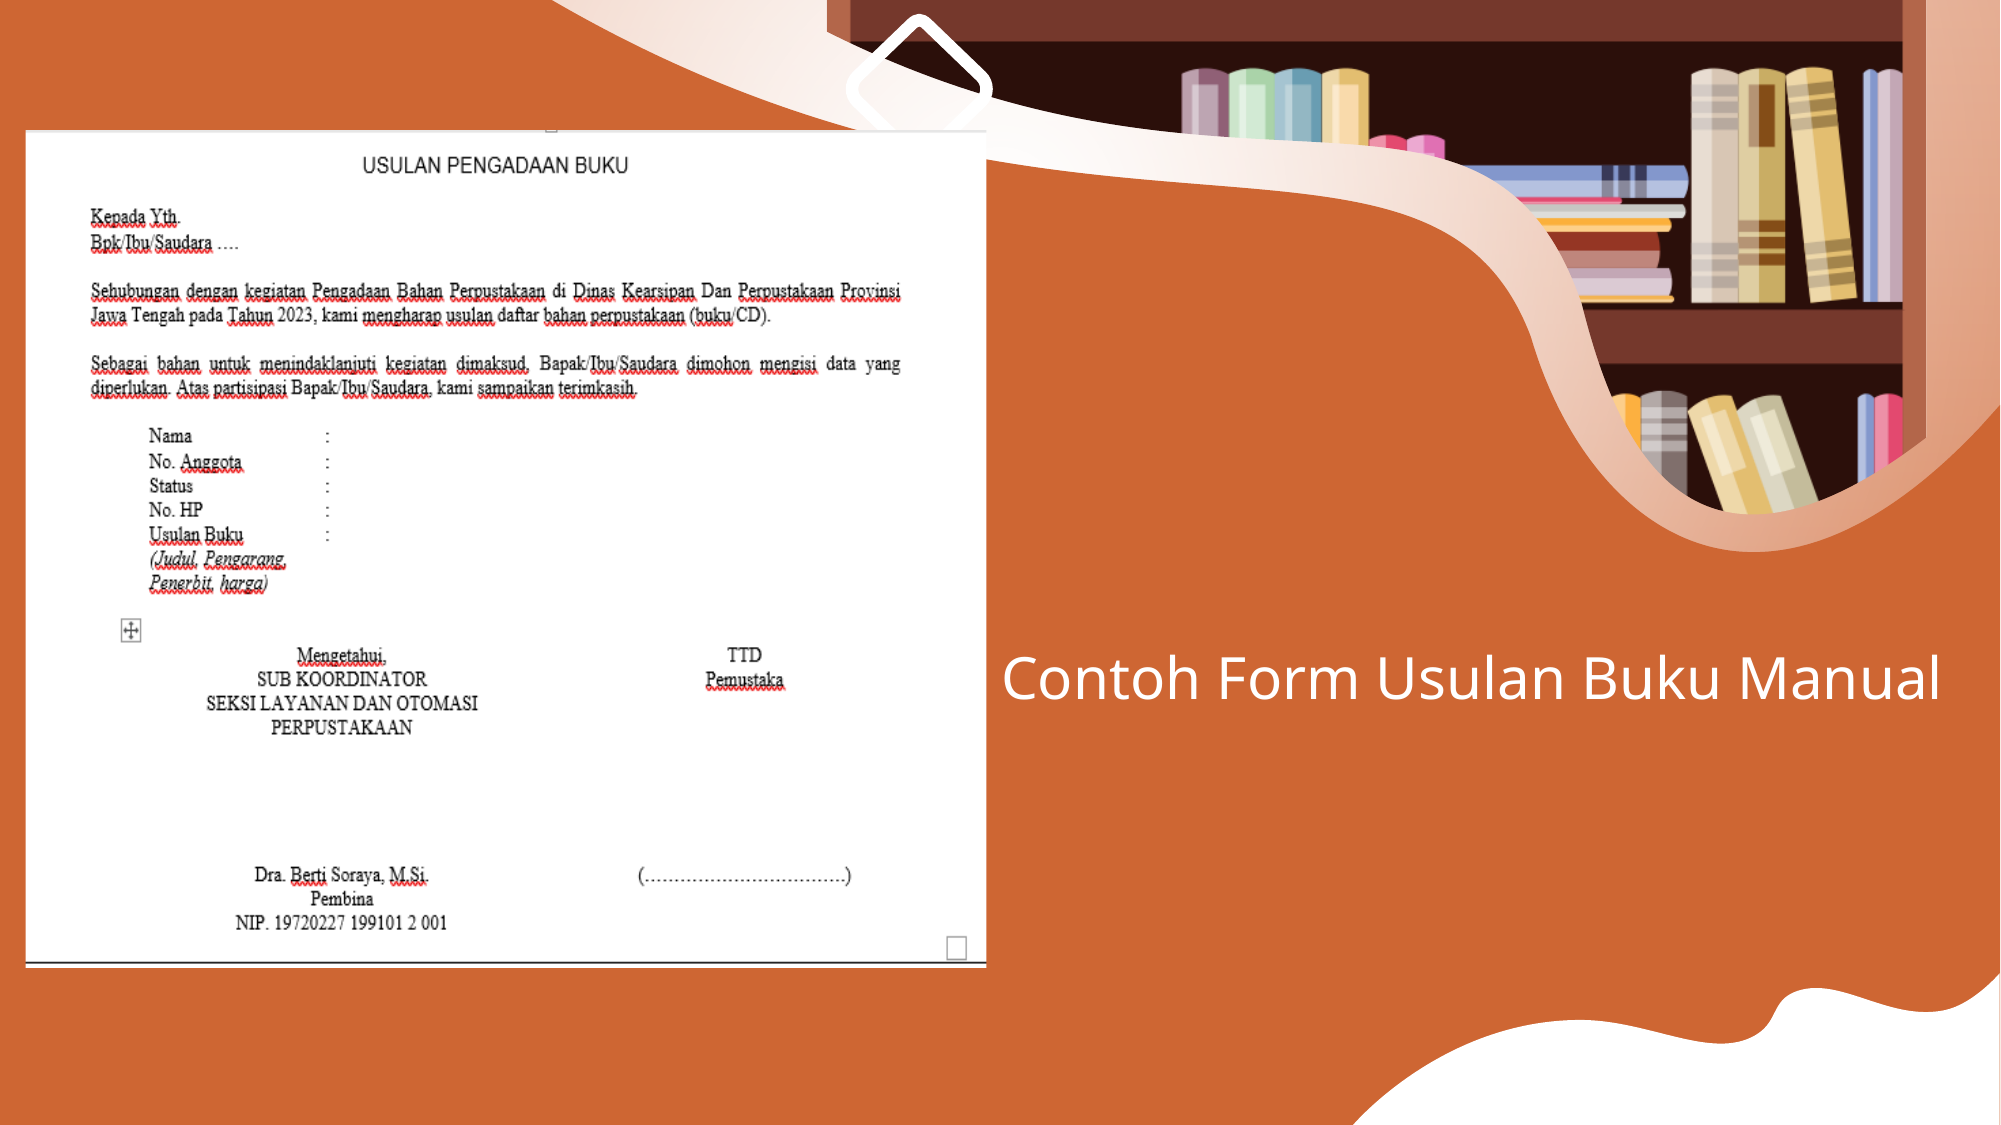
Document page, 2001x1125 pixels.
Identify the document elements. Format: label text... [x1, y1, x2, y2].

picture [25, 0, 2000, 968]
text_box Contoh Form Usulan Buku Manual [993, 629, 1972, 719]
